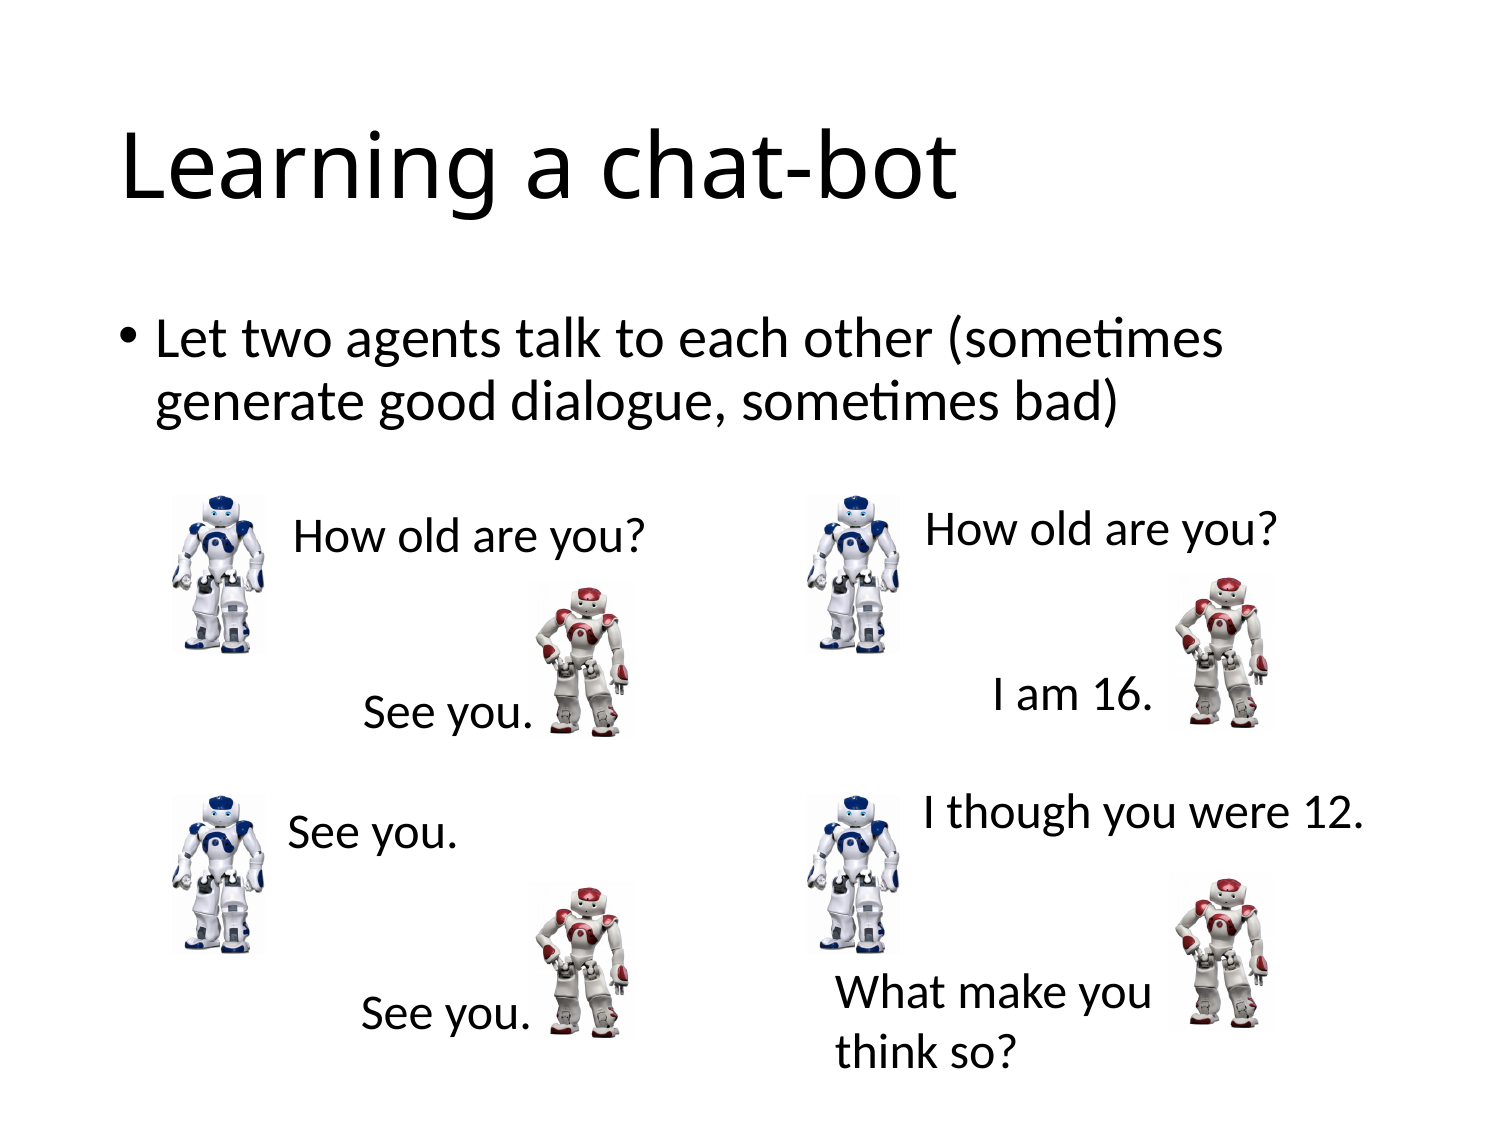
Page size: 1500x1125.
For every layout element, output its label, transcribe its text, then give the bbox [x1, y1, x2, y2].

picture [529, 582, 635, 740]
list Let two agents talk to each other (sometimes generate good dialogue, sometimes bad) [103, 299, 1397, 1014]
text_box See you. [272, 790, 507, 866]
text_box How old are you? [910, 487, 1330, 563]
text_box What make you think so? [820, 951, 1222, 1087]
text_box How old are you? [278, 495, 698, 571]
title Learning a chat-bot [103, 59, 1397, 278]
picture [796, 492, 908, 654]
picture [161, 492, 273, 654]
text_box See you. [346, 972, 580, 1048]
picture [1169, 872, 1274, 1031]
picture [161, 792, 273, 954]
picture [529, 882, 635, 1041]
text_box I though you were 12. [907, 771, 1415, 847]
text_box See you. [348, 671, 582, 746]
picture [1169, 572, 1274, 731]
picture [796, 792, 908, 954]
text_box I am 16. [977, 653, 1169, 728]
